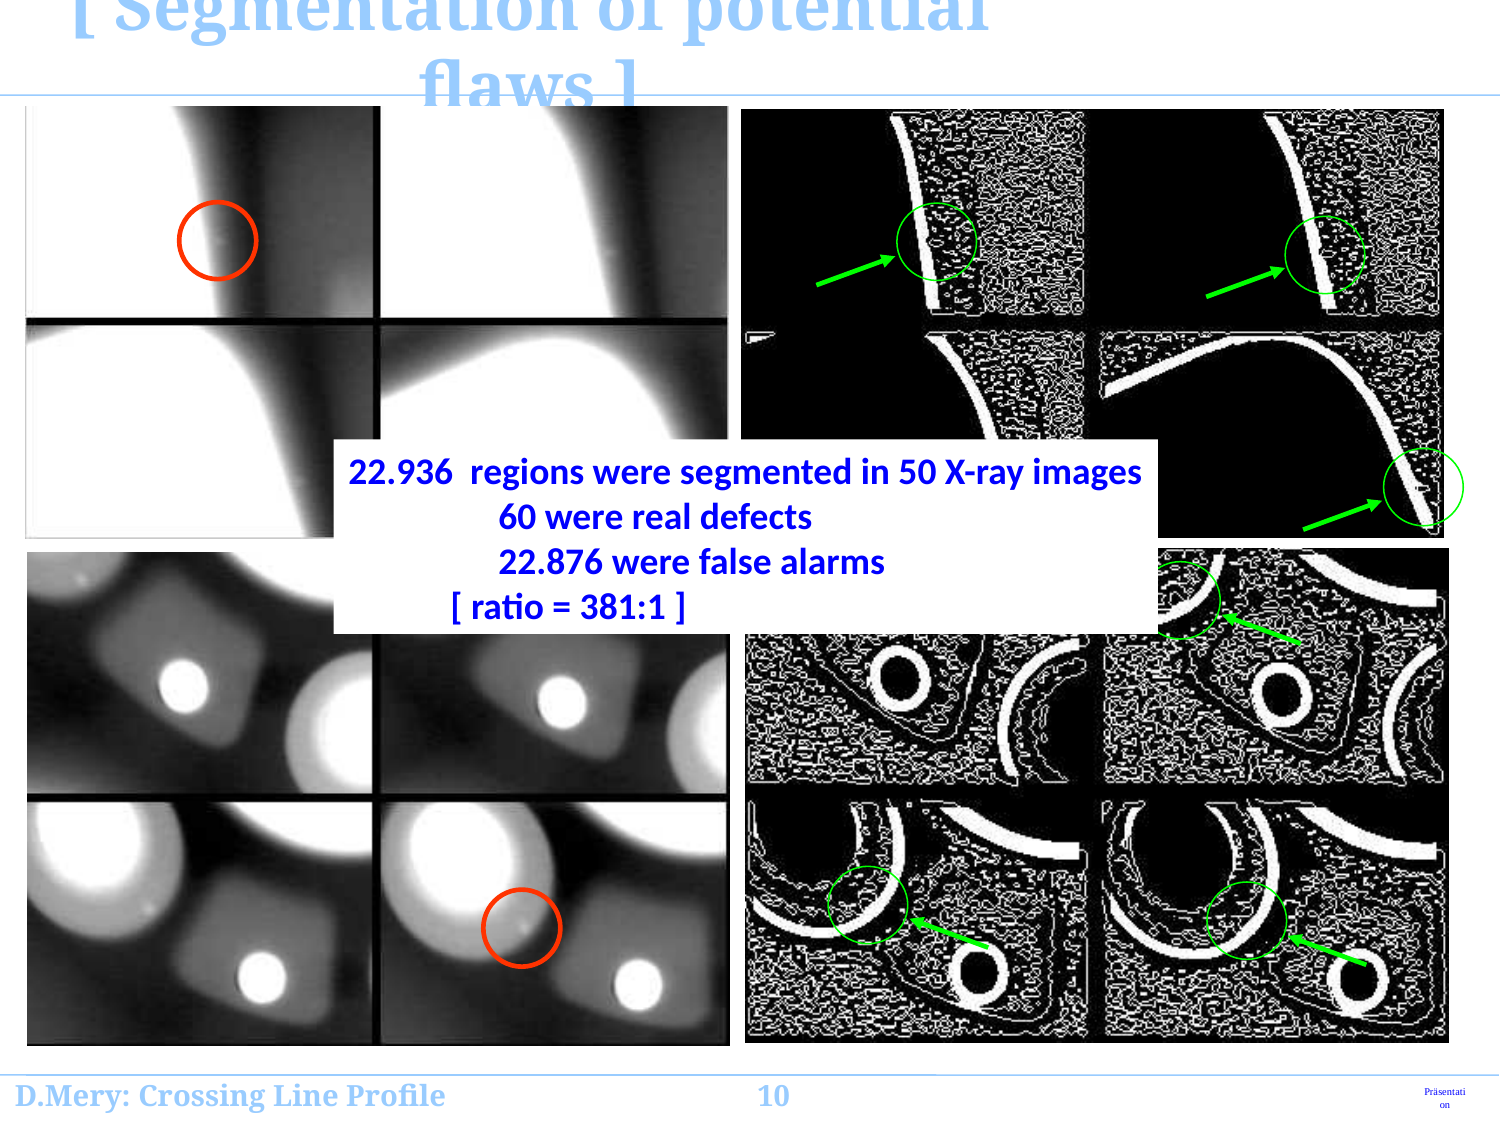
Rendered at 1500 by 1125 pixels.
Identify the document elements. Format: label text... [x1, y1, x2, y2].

text_box 22.936 regions were segmented in 50 X-ray images 60 were real defects 22.876 were false alarms [ ratio = 381:1 ] [333, 439, 743, 634]
title [ Segmentation of potential flaws ] [0, 96, 1088, 104]
title [ Segmentation of potential flaws ] [0, 0, 1088, 95]
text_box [762, 539, 1367, 966]
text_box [816, 202, 1464, 530]
text_box D.Mery: Crossing Line Profile 10 [0, 1069, 1500, 1125]
picture [741, 108, 1445, 538]
picture [25, 106, 729, 539]
picture [745, 548, 1449, 1043]
picture [26, 551, 730, 1047]
